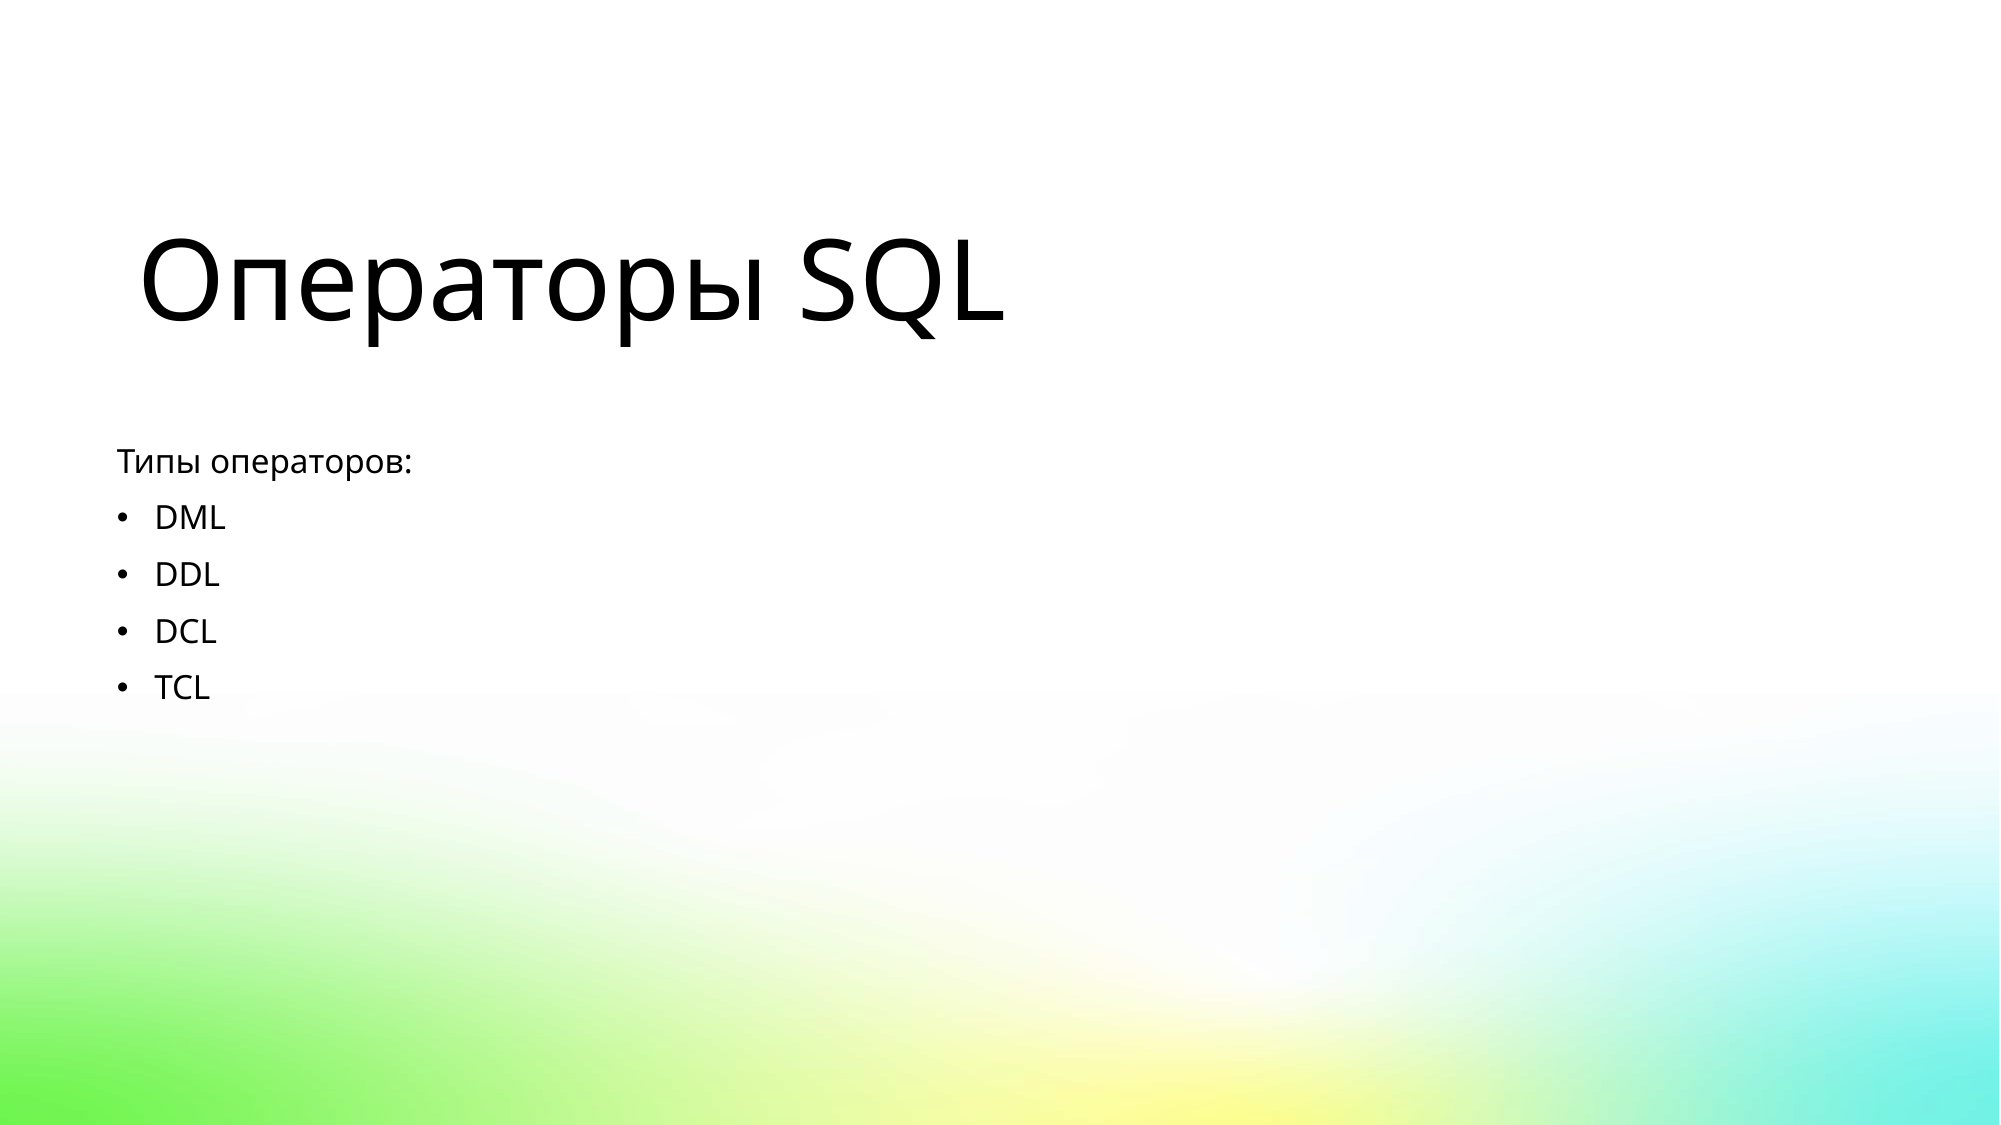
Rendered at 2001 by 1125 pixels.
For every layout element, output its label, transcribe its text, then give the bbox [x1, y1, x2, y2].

picture [0, 693, 2000, 1125]
text_box Операторы SQL [137, 208, 1627, 357]
text_box Типы операторов: DML DDL DCL TCL [116, 444, 1888, 965]
